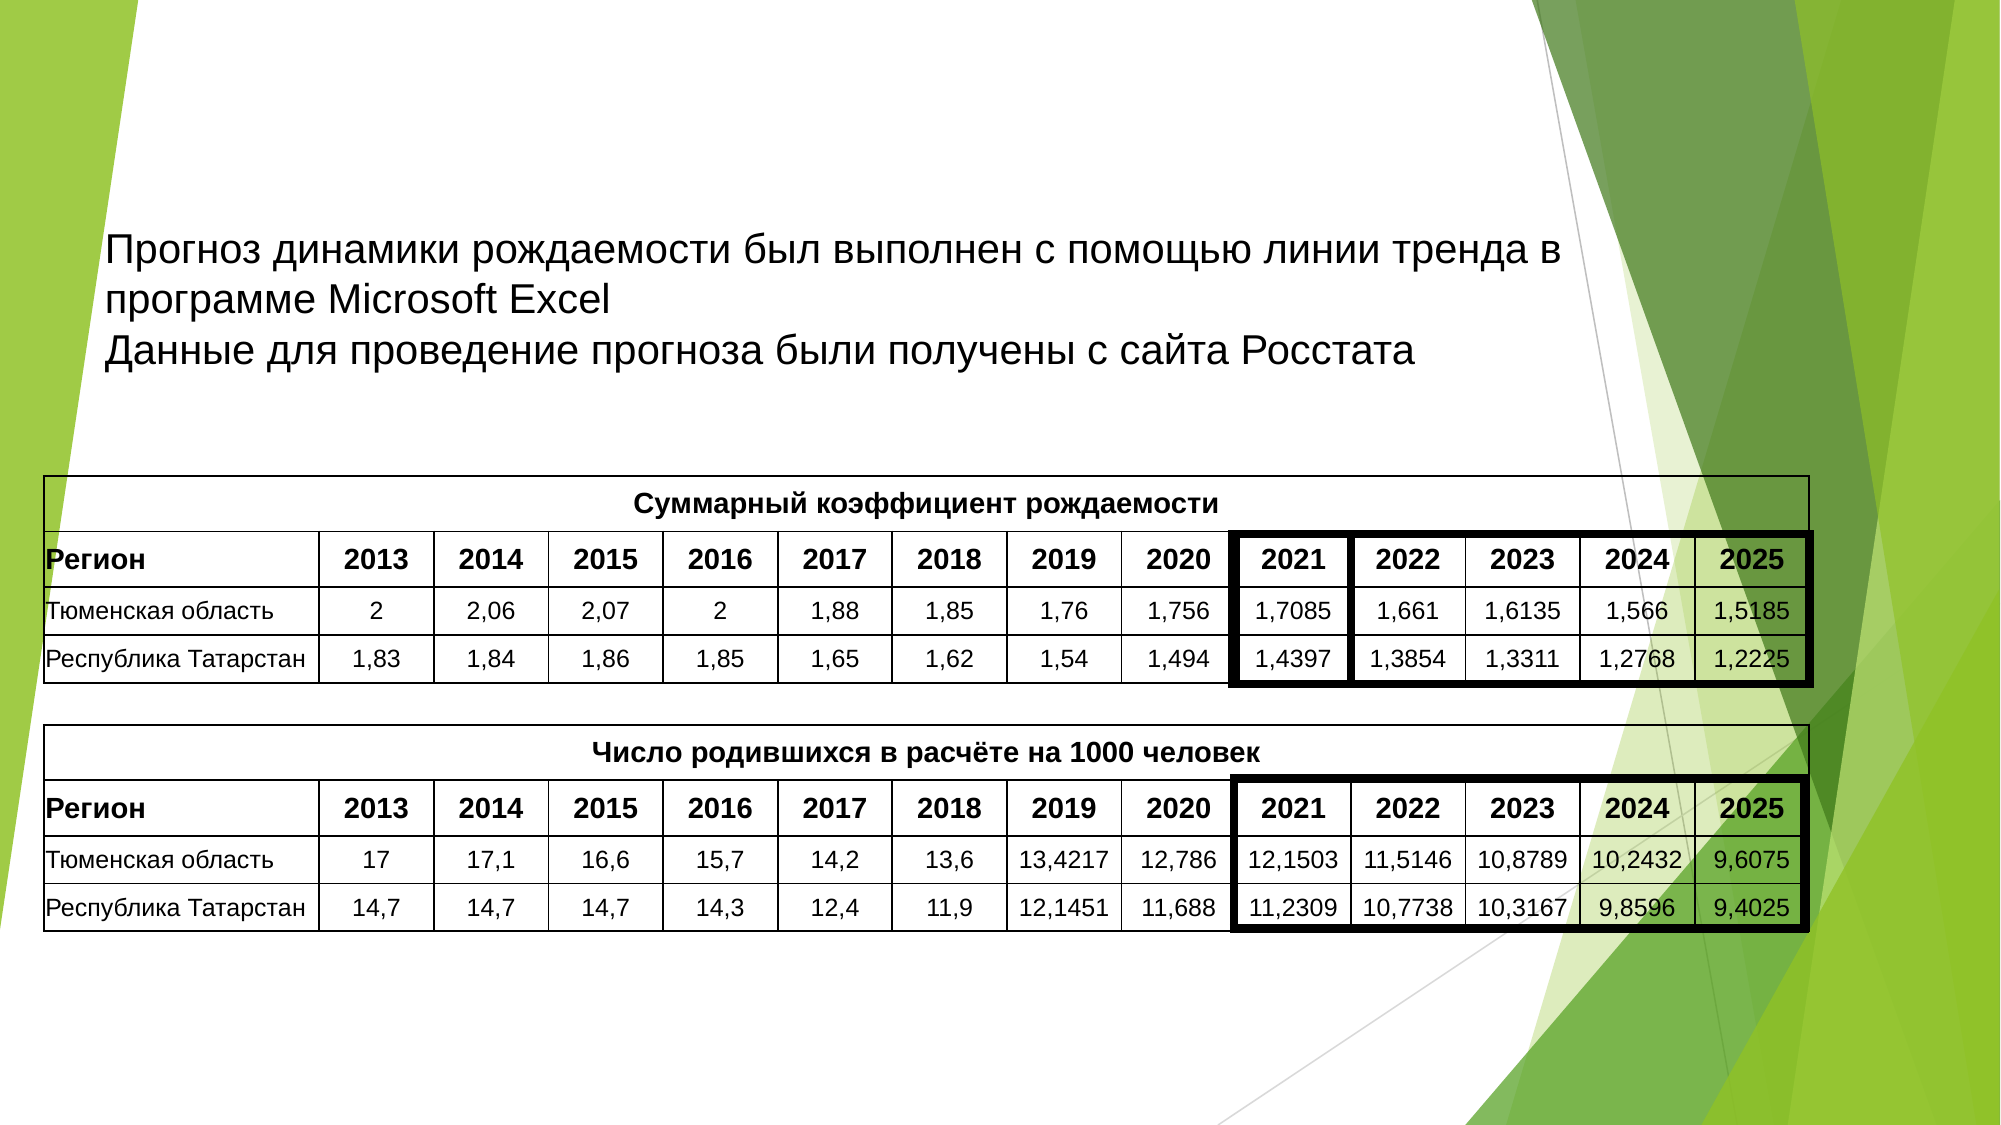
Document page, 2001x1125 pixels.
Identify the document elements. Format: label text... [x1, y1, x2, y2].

table_header [1236, 538, 1805, 680]
table_cell 11,9 [893, 884, 1006, 930]
table_cell 1,756 [1122, 588, 1228, 634]
table_cell 2013 [320, 781, 433, 835]
table_cell 17,1 [435, 837, 548, 883]
table_cell 2014 [435, 781, 548, 835]
table_cell 1,494 [1122, 636, 1228, 682]
table_cell 2 [320, 588, 433, 634]
text_box Прогноз динамики рождаемости был выполнен с помощью линии тренда в программе Microsoft Excel Данные для проведение прогноза были получены с сайта Росстата [97, 214, 1601, 380]
table_cell 2017 [779, 781, 891, 835]
table_cell 1,65 [779, 636, 891, 682]
table_cell 14,7 [320, 884, 433, 930]
table_cell Республика Татарстан [45, 636, 318, 682]
table_cell 14,3 [664, 884, 777, 930]
table_cell 14,7 [549, 884, 662, 930]
table_cell 15,7 [664, 837, 777, 883]
table_cell 2013 [320, 532, 433, 586]
table_cell 1,54 [1008, 636, 1121, 682]
table_cell 17 [320, 837, 433, 883]
table_cell 2014 [435, 532, 548, 586]
table_cell 12,1451 [1008, 884, 1121, 930]
table_cell 2015 [549, 532, 662, 586]
table_cell 14,7 [435, 884, 548, 930]
table_cell 2019 [1008, 532, 1121, 586]
table_cell 2016 [664, 532, 777, 586]
table_cell 11,688 [1122, 884, 1230, 930]
table_cell 2019 [1008, 781, 1121, 835]
table_cell 2018 [893, 781, 1006, 835]
table_cell 16,6 [549, 837, 662, 883]
table_cell Регион [45, 781, 318, 835]
table_cell 2020 [1122, 532, 1228, 586]
table_cell 2016 [664, 781, 777, 835]
table_cell 1,62 [893, 636, 1006, 682]
table_cell Тюменская область [45, 588, 318, 634]
table_cell 2017 [779, 532, 891, 586]
table_cell 1,83 [320, 636, 433, 682]
table_cell 14,2 [779, 837, 891, 883]
table_cell 1,88 [779, 588, 891, 634]
table_cell 1,86 [549, 636, 662, 682]
table_cell 2,06 [435, 588, 548, 634]
table_header Число родившихся в расчёте на 1000 человек [45, 726, 1808, 779]
table_cell 2,07 [549, 588, 662, 634]
table_cell 12,4 [779, 884, 891, 930]
table_cell Республика Татарстан [45, 884, 318, 930]
table_cell 1,85 [893, 588, 1006, 634]
table_cell 2018 [893, 532, 1006, 586]
table_cell Регион [45, 532, 318, 586]
table_cell 13,4217 [1008, 837, 1121, 883]
table_cell 1,85 [664, 636, 777, 682]
table_cell 2 [664, 588, 777, 634]
table_cell 13,6 [893, 837, 1006, 883]
table_header Суммарный коэффициент рождаемости [45, 477, 1808, 531]
table_cell Тюменская область [45, 837, 318, 883]
table_cell 1,76 [1008, 588, 1121, 634]
table_cell 2020 [1122, 781, 1230, 835]
table_cell 1,84 [435, 636, 548, 682]
table_cell 12,786 [1122, 837, 1230, 883]
table_header [1238, 783, 1800, 924]
table_cell 2015 [549, 781, 662, 835]
